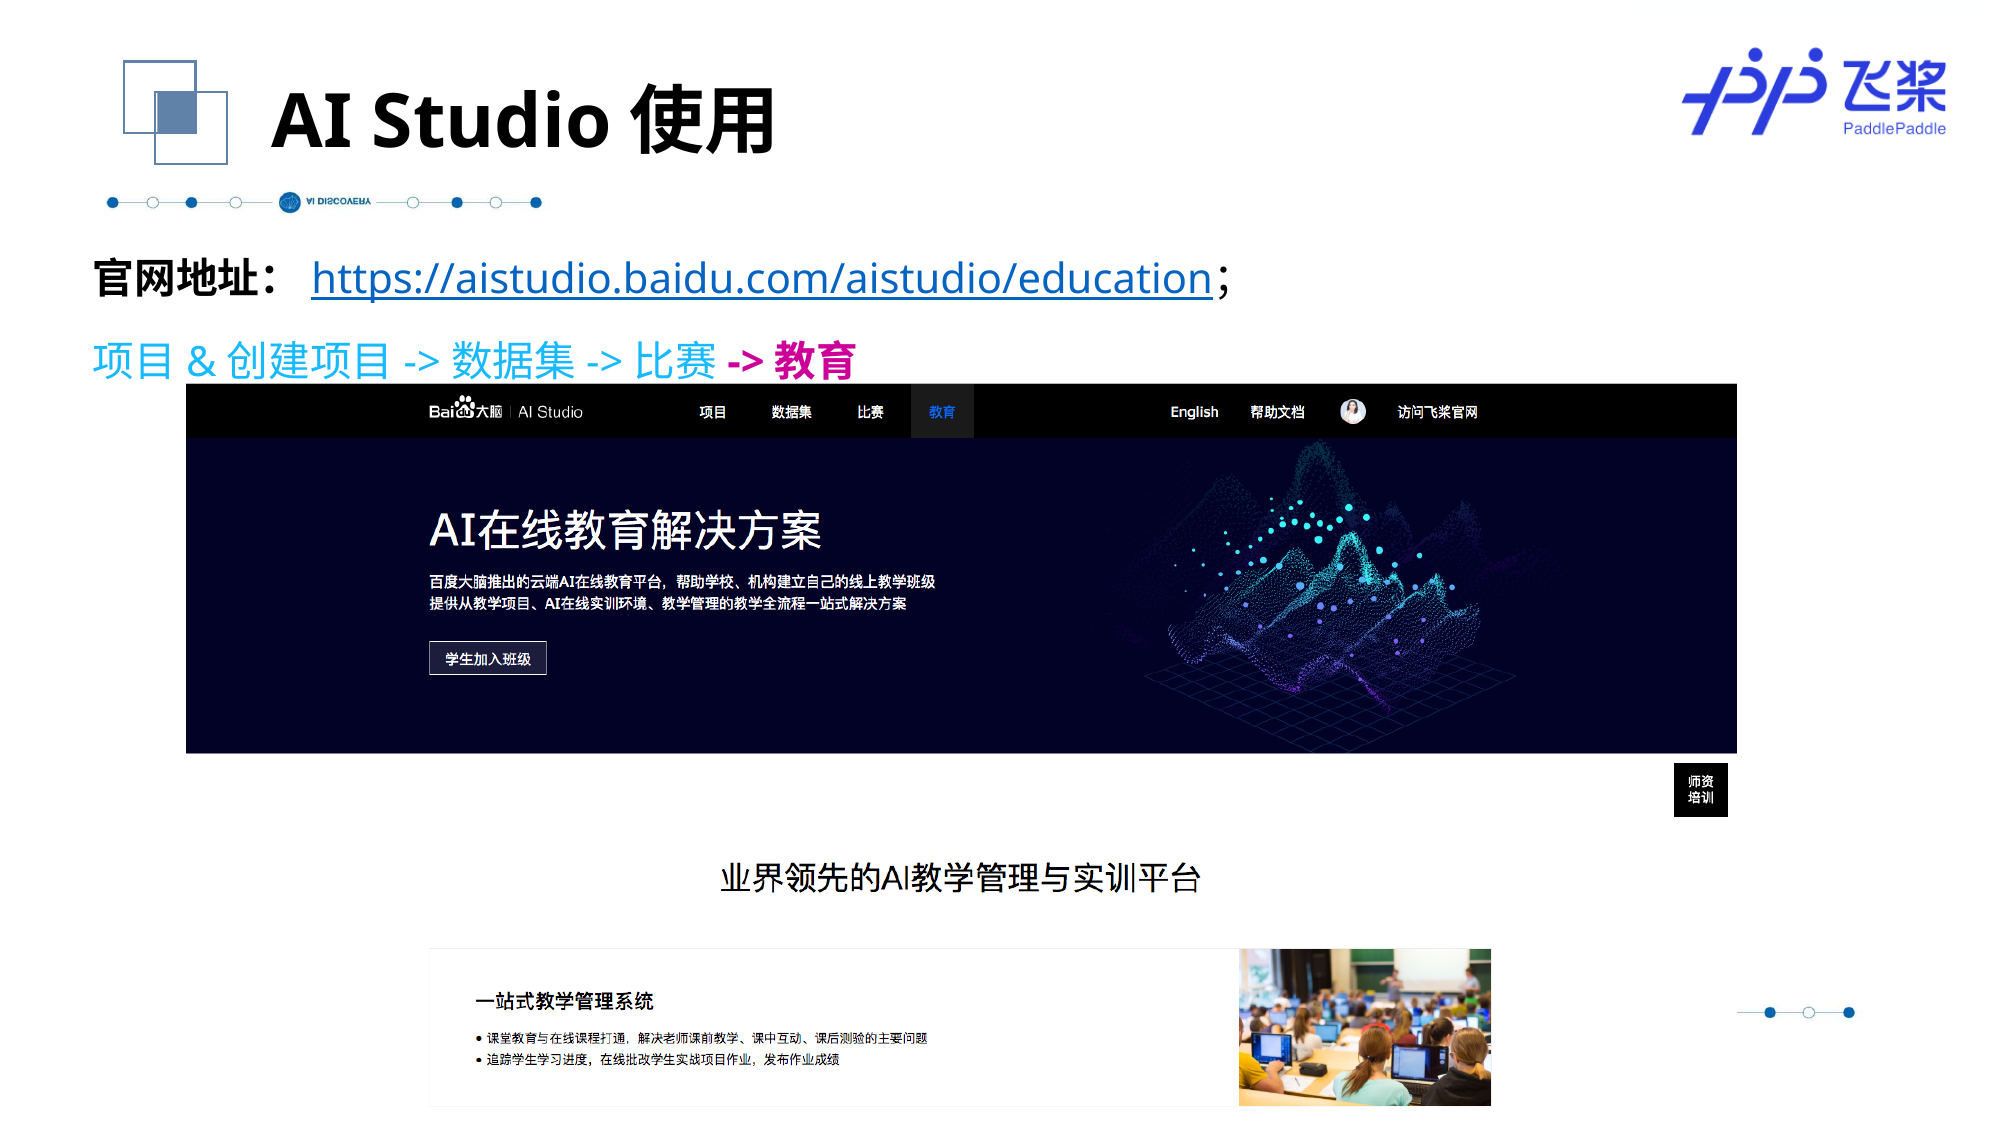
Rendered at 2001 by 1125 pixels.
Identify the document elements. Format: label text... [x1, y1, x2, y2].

text_box AI Studio使用 [256, 65, 1138, 170]
text_box 官网地址：https://aistudio.baidu.com/aistudio/education； 项目&创建项目->数据集->比赛->教育 [18, 216, 1772, 392]
picture [1635, 0, 1988, 173]
picture [95, 180, 550, 216]
picture [186, 383, 1863, 1125]
